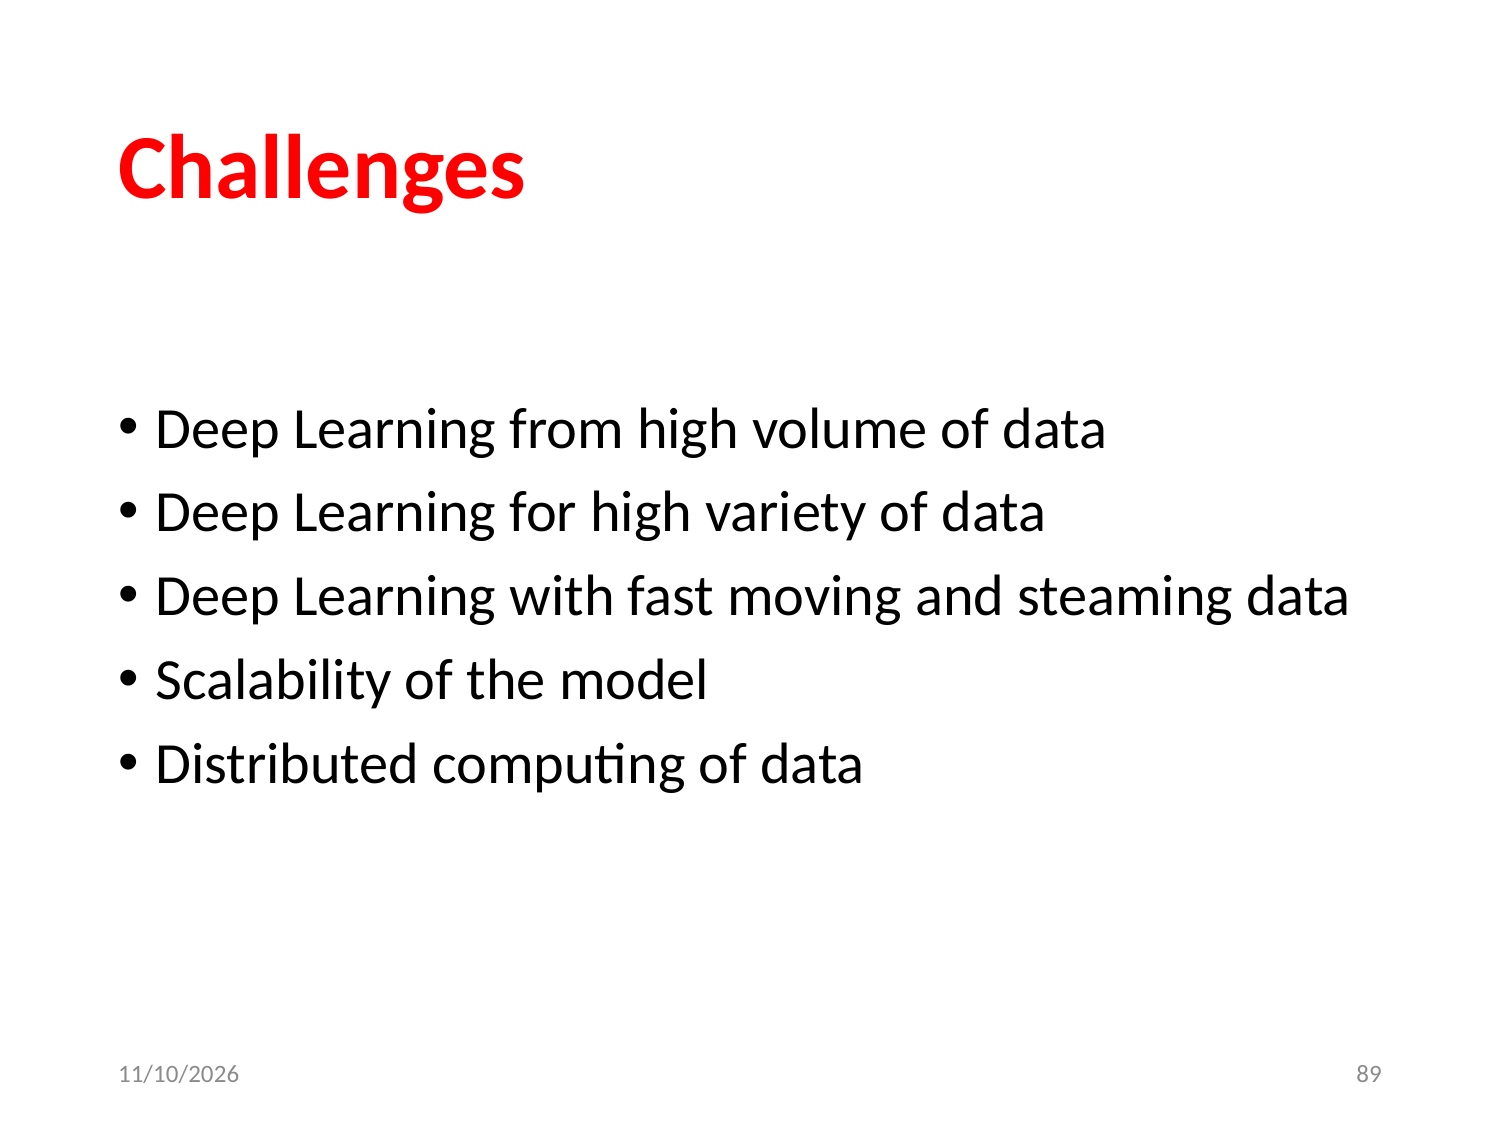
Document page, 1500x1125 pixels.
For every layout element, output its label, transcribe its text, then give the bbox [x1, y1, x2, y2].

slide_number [103, 1042, 441, 1103]
title Challenges [103, 59, 1397, 278]
slide_number 89 [1059, 1042, 1397, 1103]
list Deep Learning from high volume of data Deep Learning for high variety of data Deep Learning with fast moving and steaming data Scalability of the model Distributed computing of data [103, 299, 1397, 1014]
